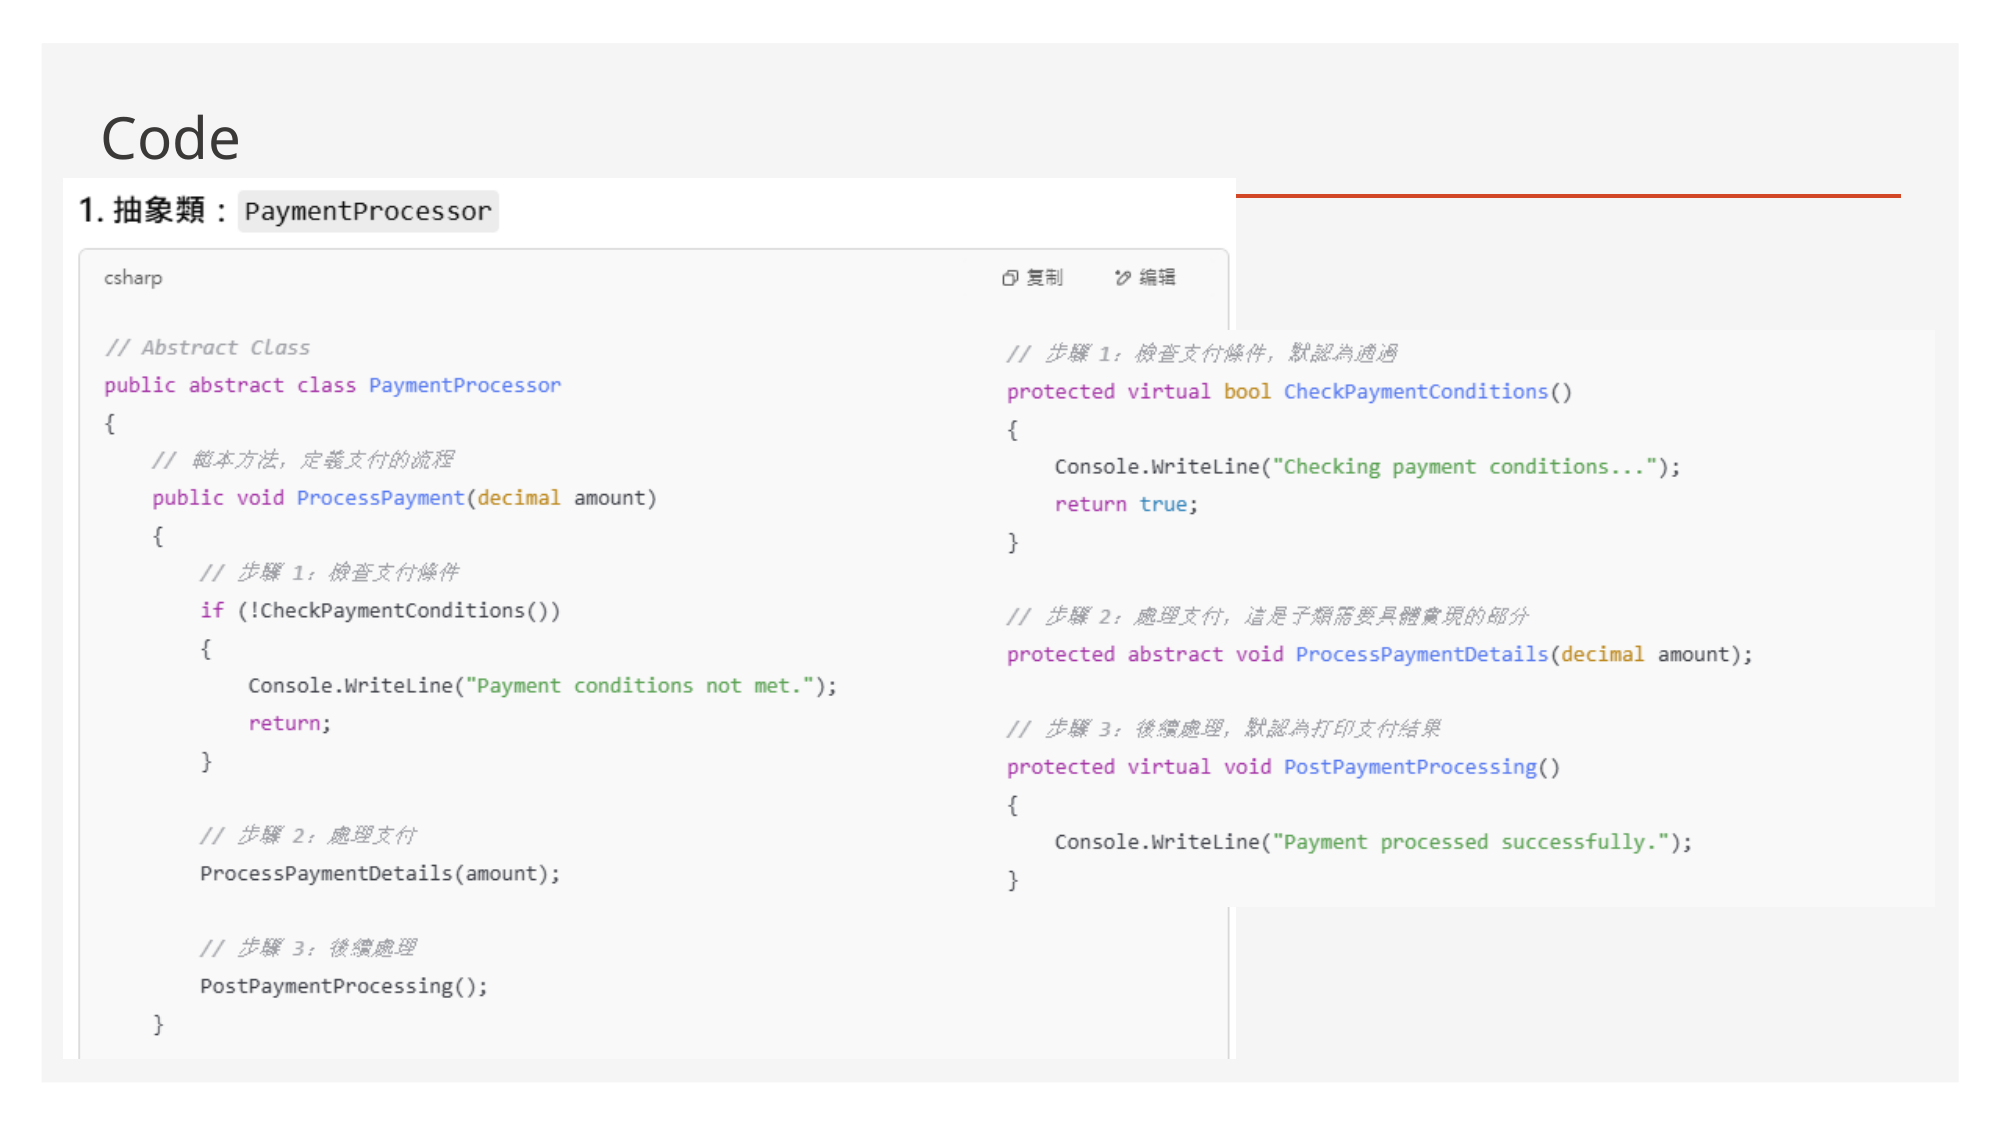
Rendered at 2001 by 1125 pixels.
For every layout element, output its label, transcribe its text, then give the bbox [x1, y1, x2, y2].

title Code [85, 73, 1214, 178]
picture [63, 178, 1935, 1059]
